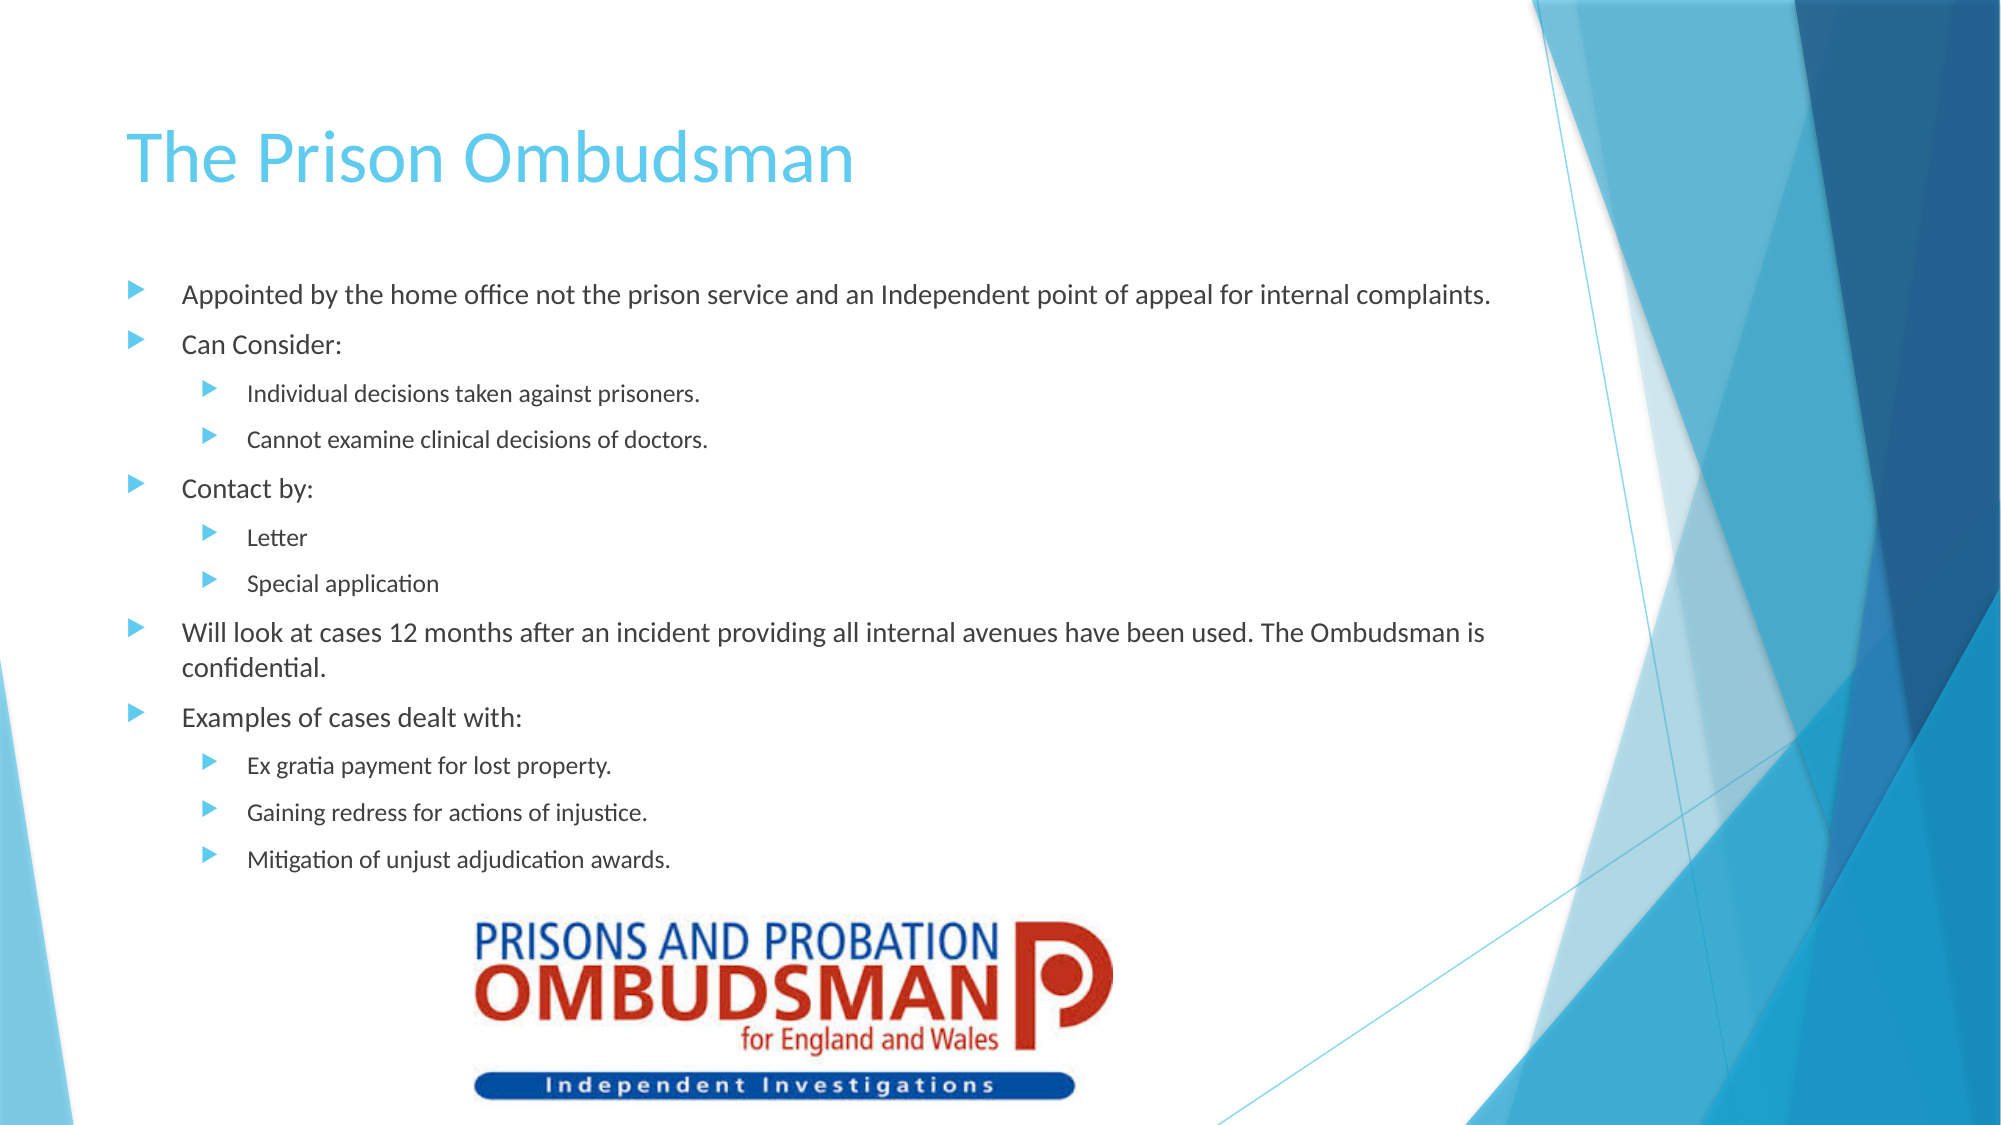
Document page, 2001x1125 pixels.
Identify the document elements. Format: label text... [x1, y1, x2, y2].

list Appointed by the home office not the prison service and an Independent point of appeal for internal complaints. Can Consider: Individual decisions taken against prisoners. Cannot examine clinical decisions of doctors. Contact by: Letter Special application Will look at cases 12 months after an incident providing all internal avenues have been used. The Ombudsman is confidential. Examples of cases dealt with: Ex gratia payment for lost property. Gaining redress for actions of injustice. Mitigation of unjust adjudication awards. [111, 267, 1522, 905]
picture [473, 914, 1114, 1108]
title The Prison Ombudsman [111, 99, 1522, 267]
